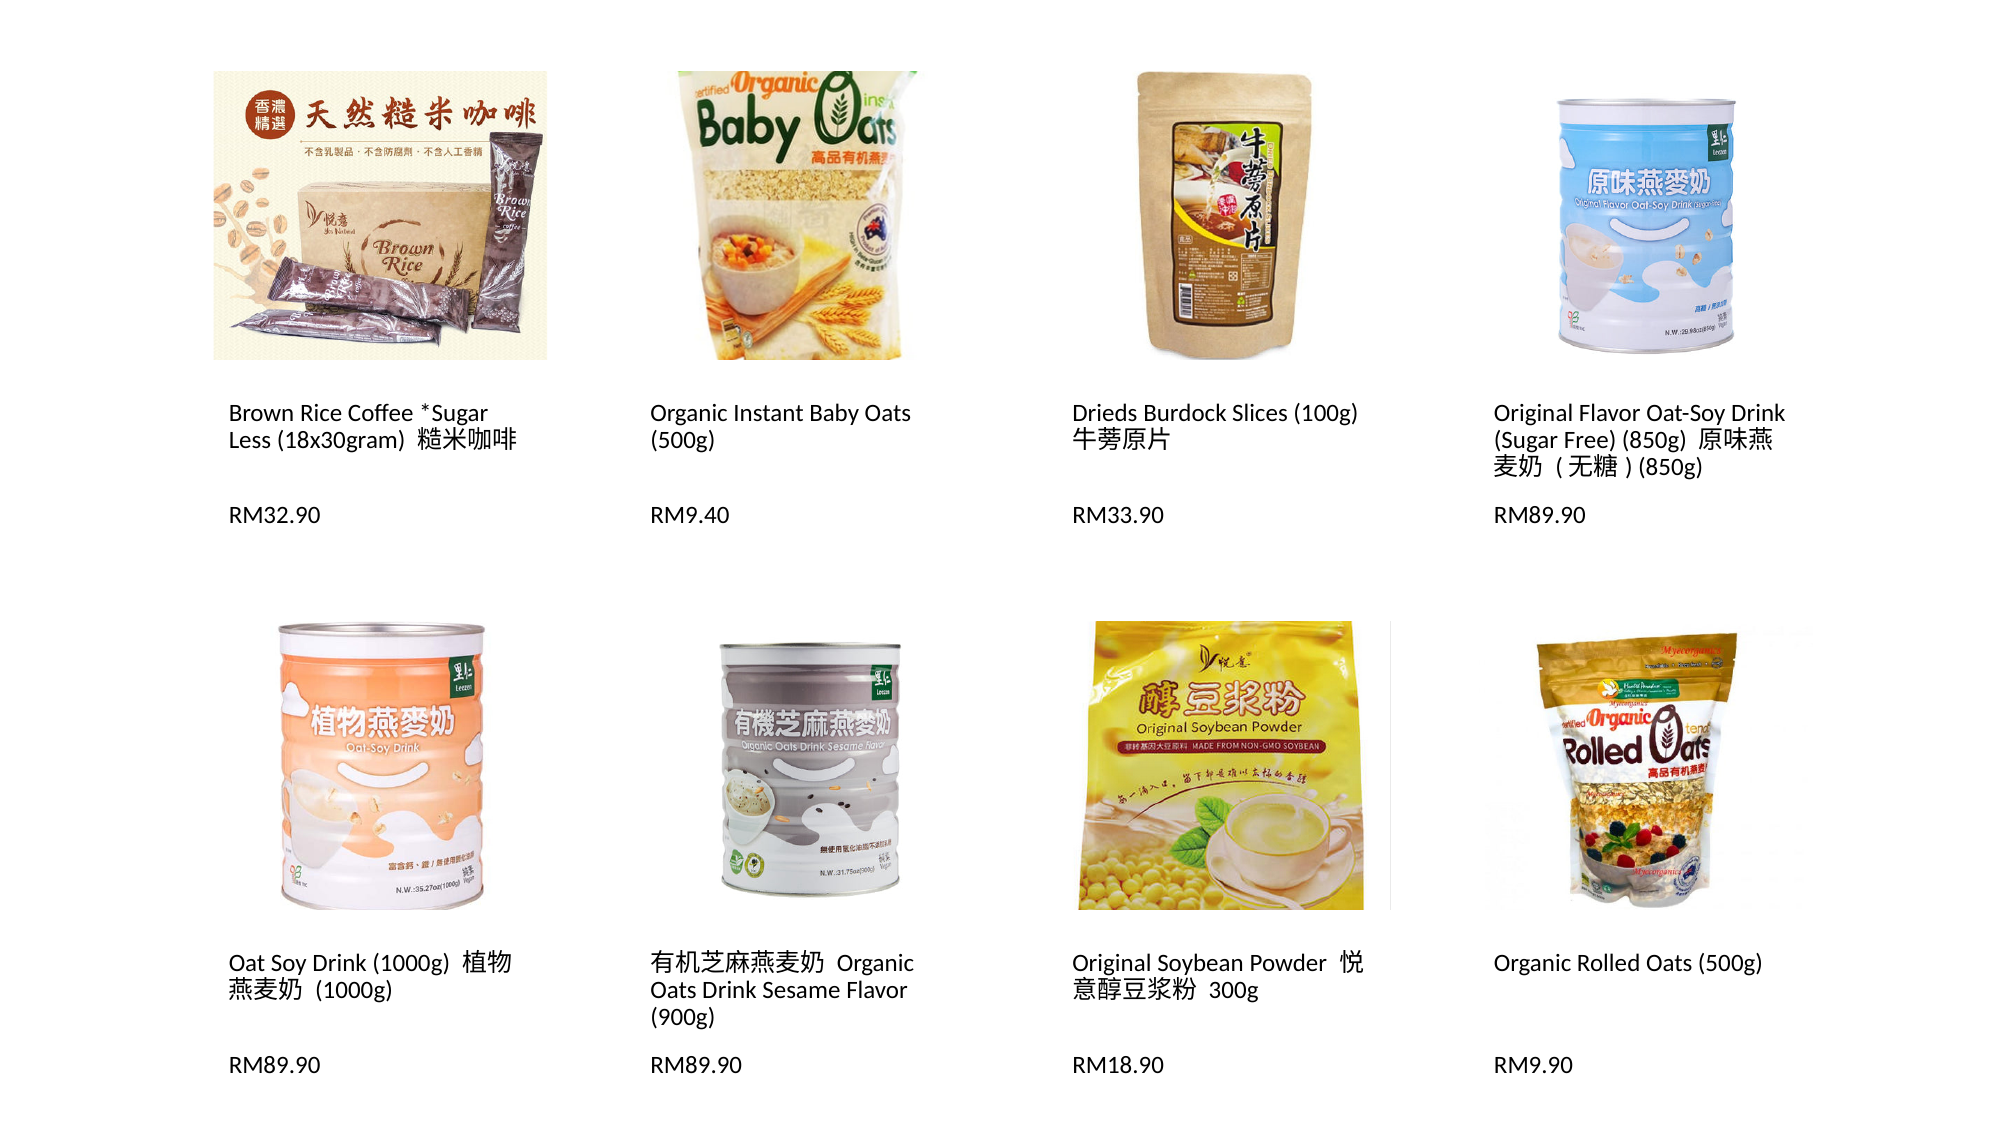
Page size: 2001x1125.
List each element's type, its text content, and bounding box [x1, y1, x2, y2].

list RM89.90 [635, 1044, 970, 1113]
list RM18.90 [1057, 1044, 1391, 1113]
list Original Flavor Oat-Soy Drink (Sugar Free) (850g) 原味燕麦奶 (无糖) (850g) [1479, 392, 1813, 461]
list Original Soybean Powder 悦意醇豆浆粉 300g [1057, 942, 1391, 1011]
list RM33.90 [1057, 494, 1391, 563]
picture [635, 621, 969, 910]
picture [213, 621, 548, 910]
list Organic Instant Baby Oats (500g) [635, 392, 970, 461]
picture [635, 71, 969, 360]
picture [1057, 71, 1391, 360]
picture [1057, 621, 1391, 910]
list Organic Rolled Oats (500g) [1479, 942, 1813, 1011]
list 有机芝麻燕麦奶 Organic Oats Drink Sesame Flavor (900g) [635, 942, 970, 1011]
list Drieds Burdock Slices (100g) 牛蒡原片 [1057, 392, 1391, 461]
list RM9.90 [1479, 1044, 1813, 1113]
list RM32.90 [213, 494, 548, 563]
list Oat Soy Drink (1000g) 植物燕麦奶 (1000g) [213, 942, 548, 1011]
picture [213, 71, 548, 360]
list Brown Rice Coffee *Sugar Less (18x30gram) 糙米咖啡 [213, 392, 548, 461]
list RM9.40 [635, 494, 970, 563]
picture [1478, 71, 1813, 360]
list RM89.90 [1479, 494, 1813, 563]
list RM89.90 [213, 1044, 548, 1113]
picture [1478, 621, 1813, 910]
